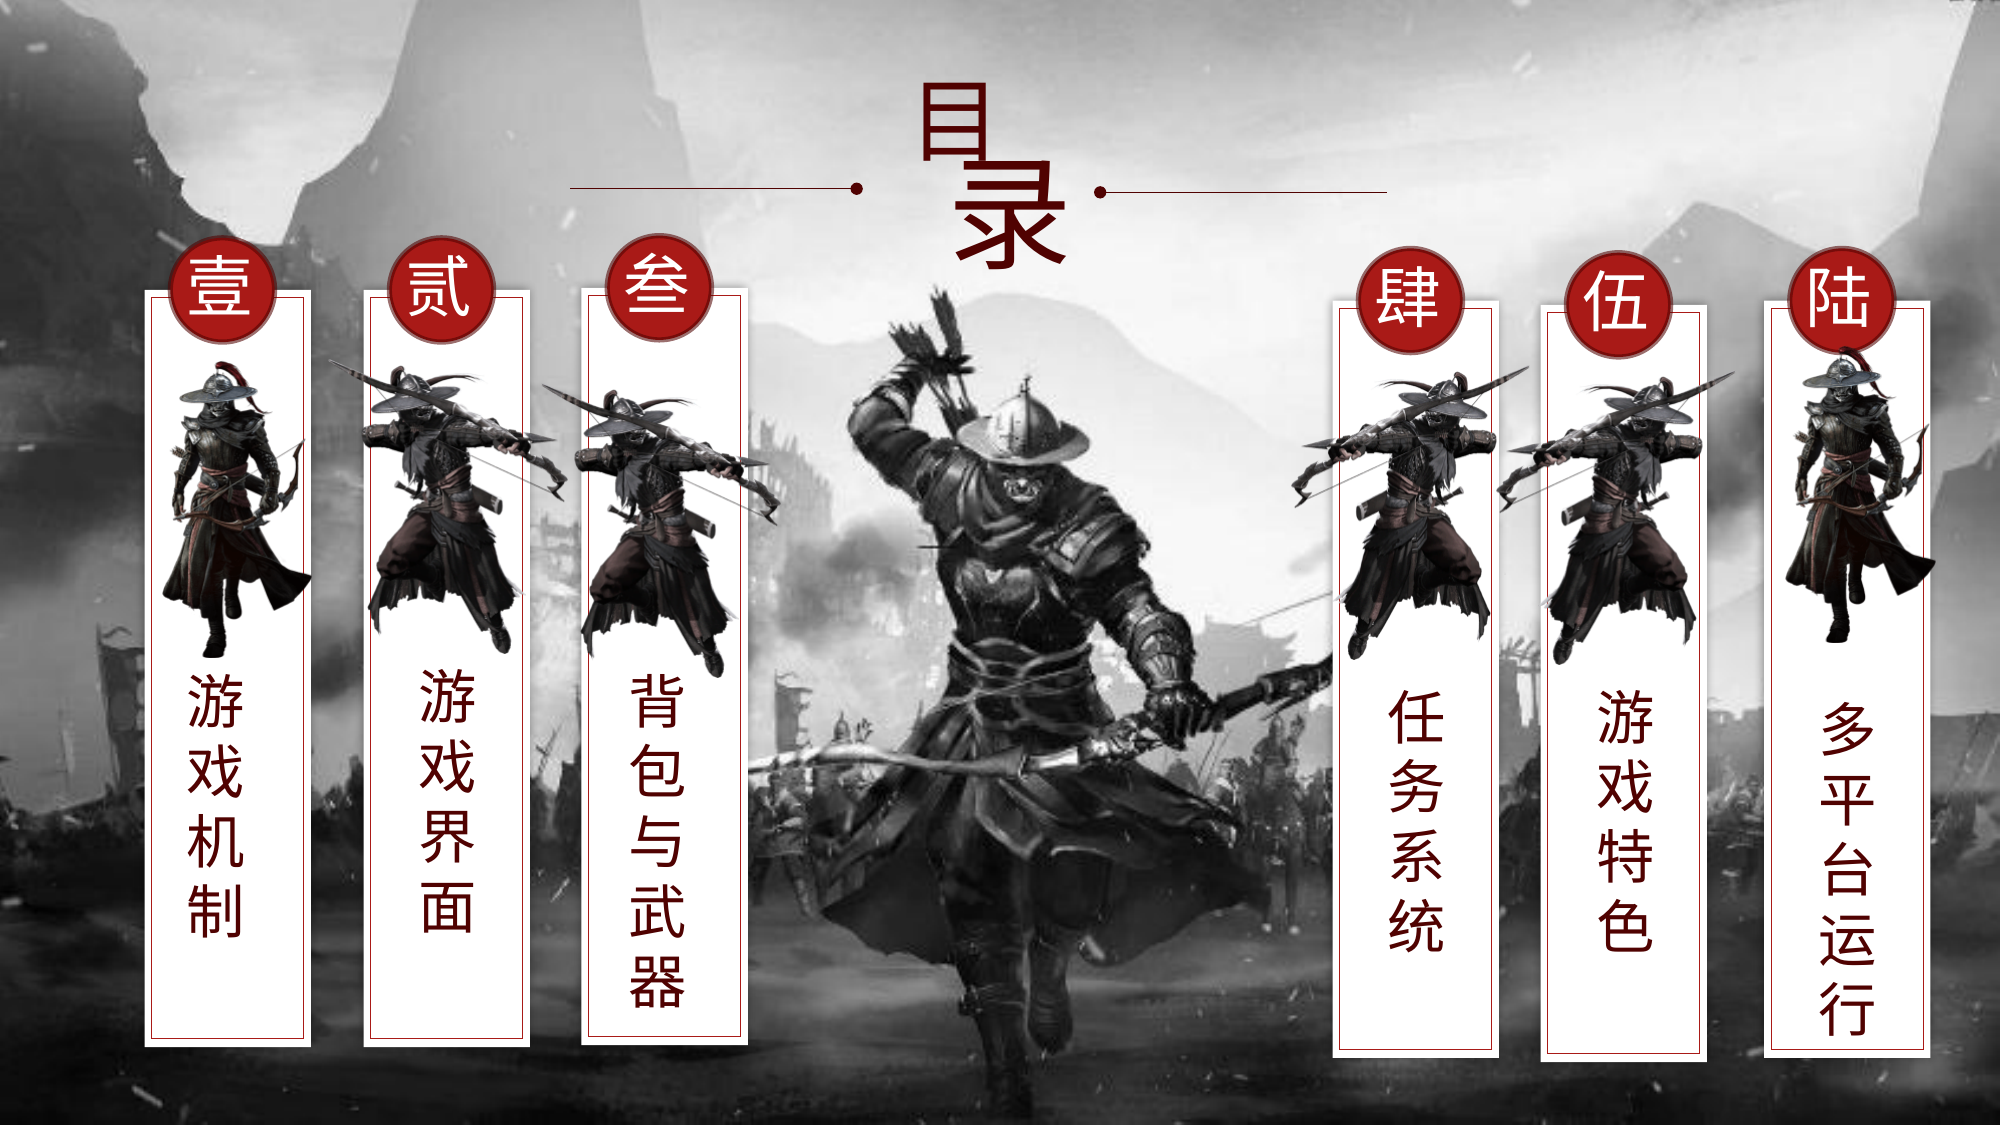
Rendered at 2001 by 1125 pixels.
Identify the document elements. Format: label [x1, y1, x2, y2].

text_box [1540, 665, 1708, 1063]
text_box [1540, 252, 1708, 370]
text_box [581, 235, 748, 383]
text_box [1332, 248, 1500, 365]
text_box [144, 237, 311, 1048]
text_box [363, 237, 530, 359]
text_box [1332, 661, 1500, 1058]
text_box [363, 654, 530, 1048]
text_box [581, 678, 748, 1046]
text_box [1764, 248, 1931, 1058]
picture [0, 0, 2000, 1125]
